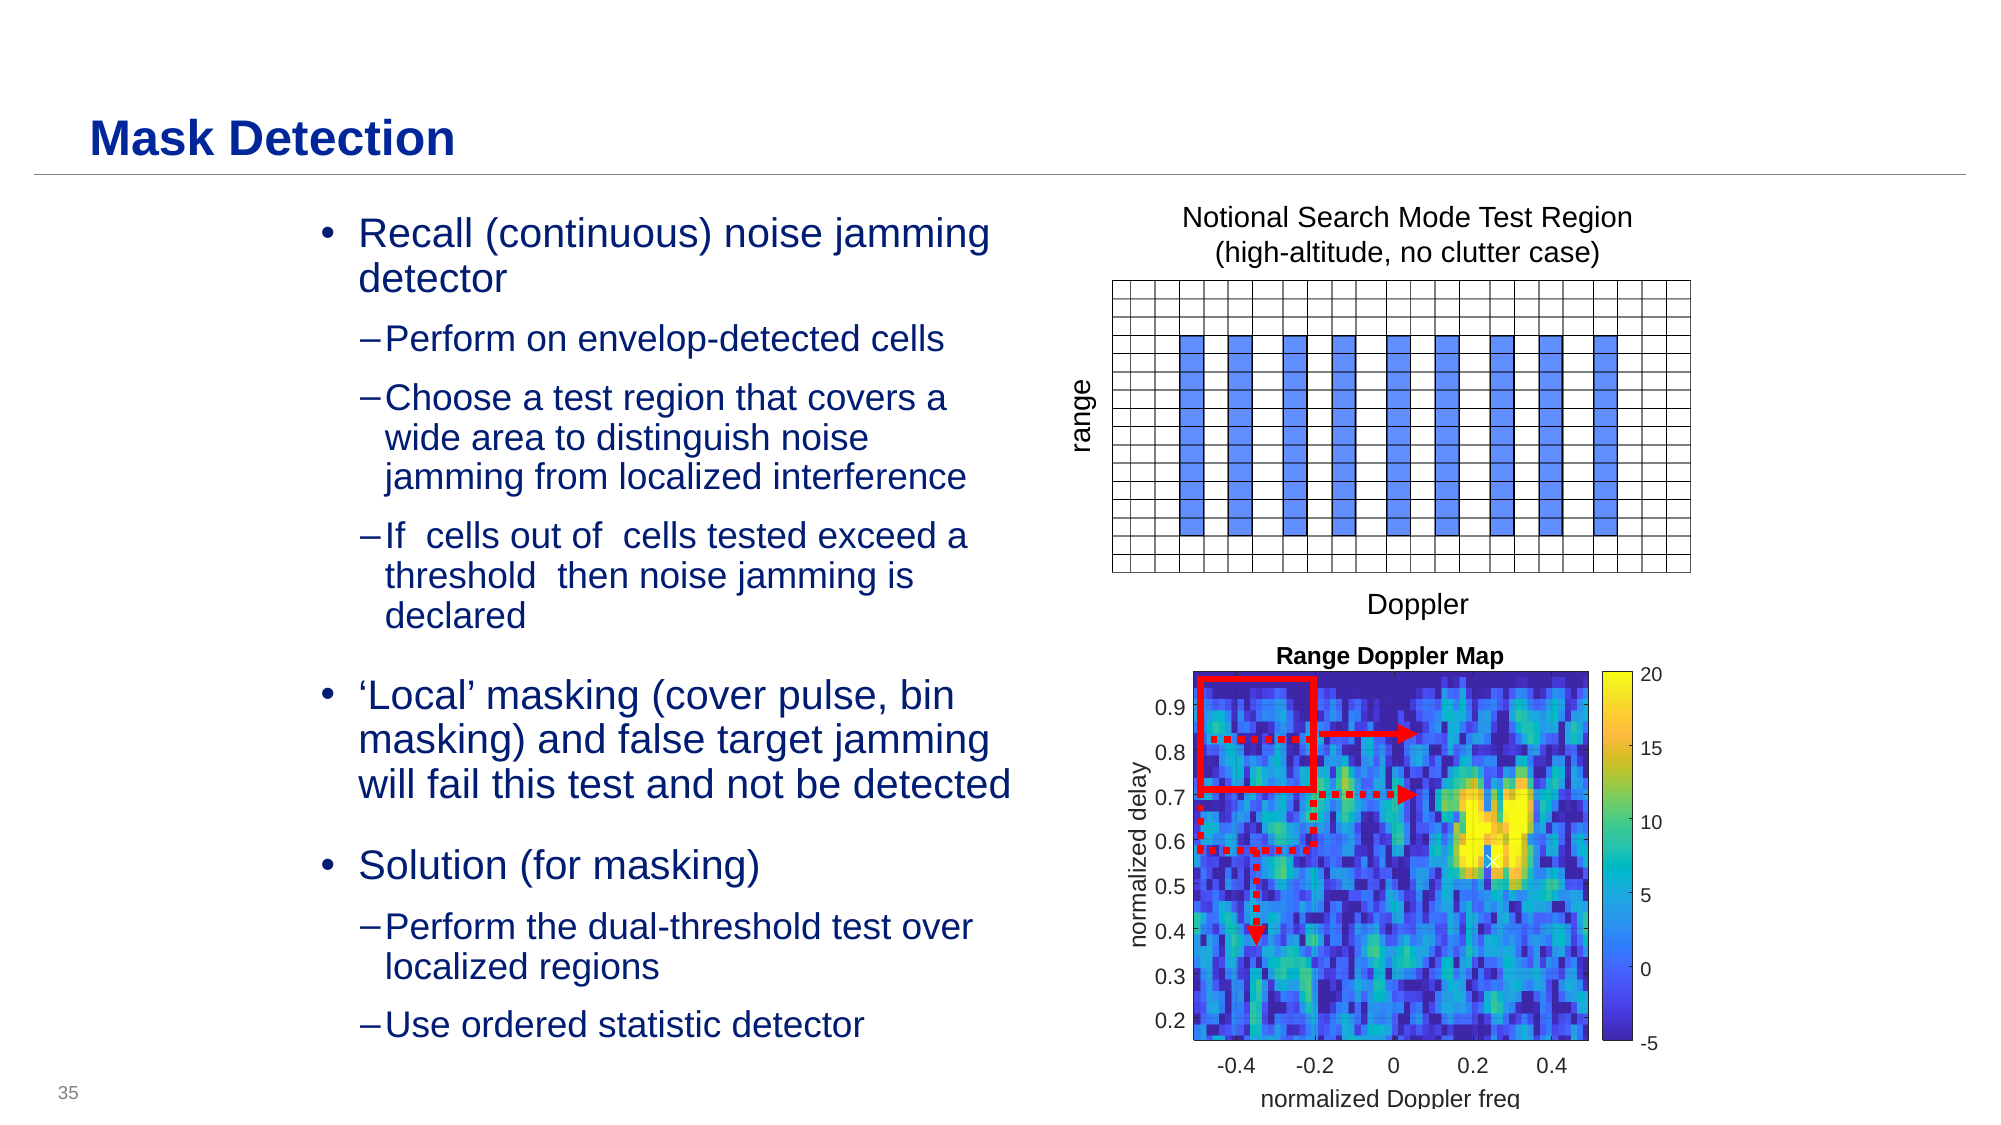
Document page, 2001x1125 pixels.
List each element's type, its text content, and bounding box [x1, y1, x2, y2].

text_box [1053, 191, 1691, 629]
slide_number 35 [43, 1061, 131, 1122]
title Mask Detection [74, 23, 1644, 175]
picture [1118, 633, 1719, 1109]
